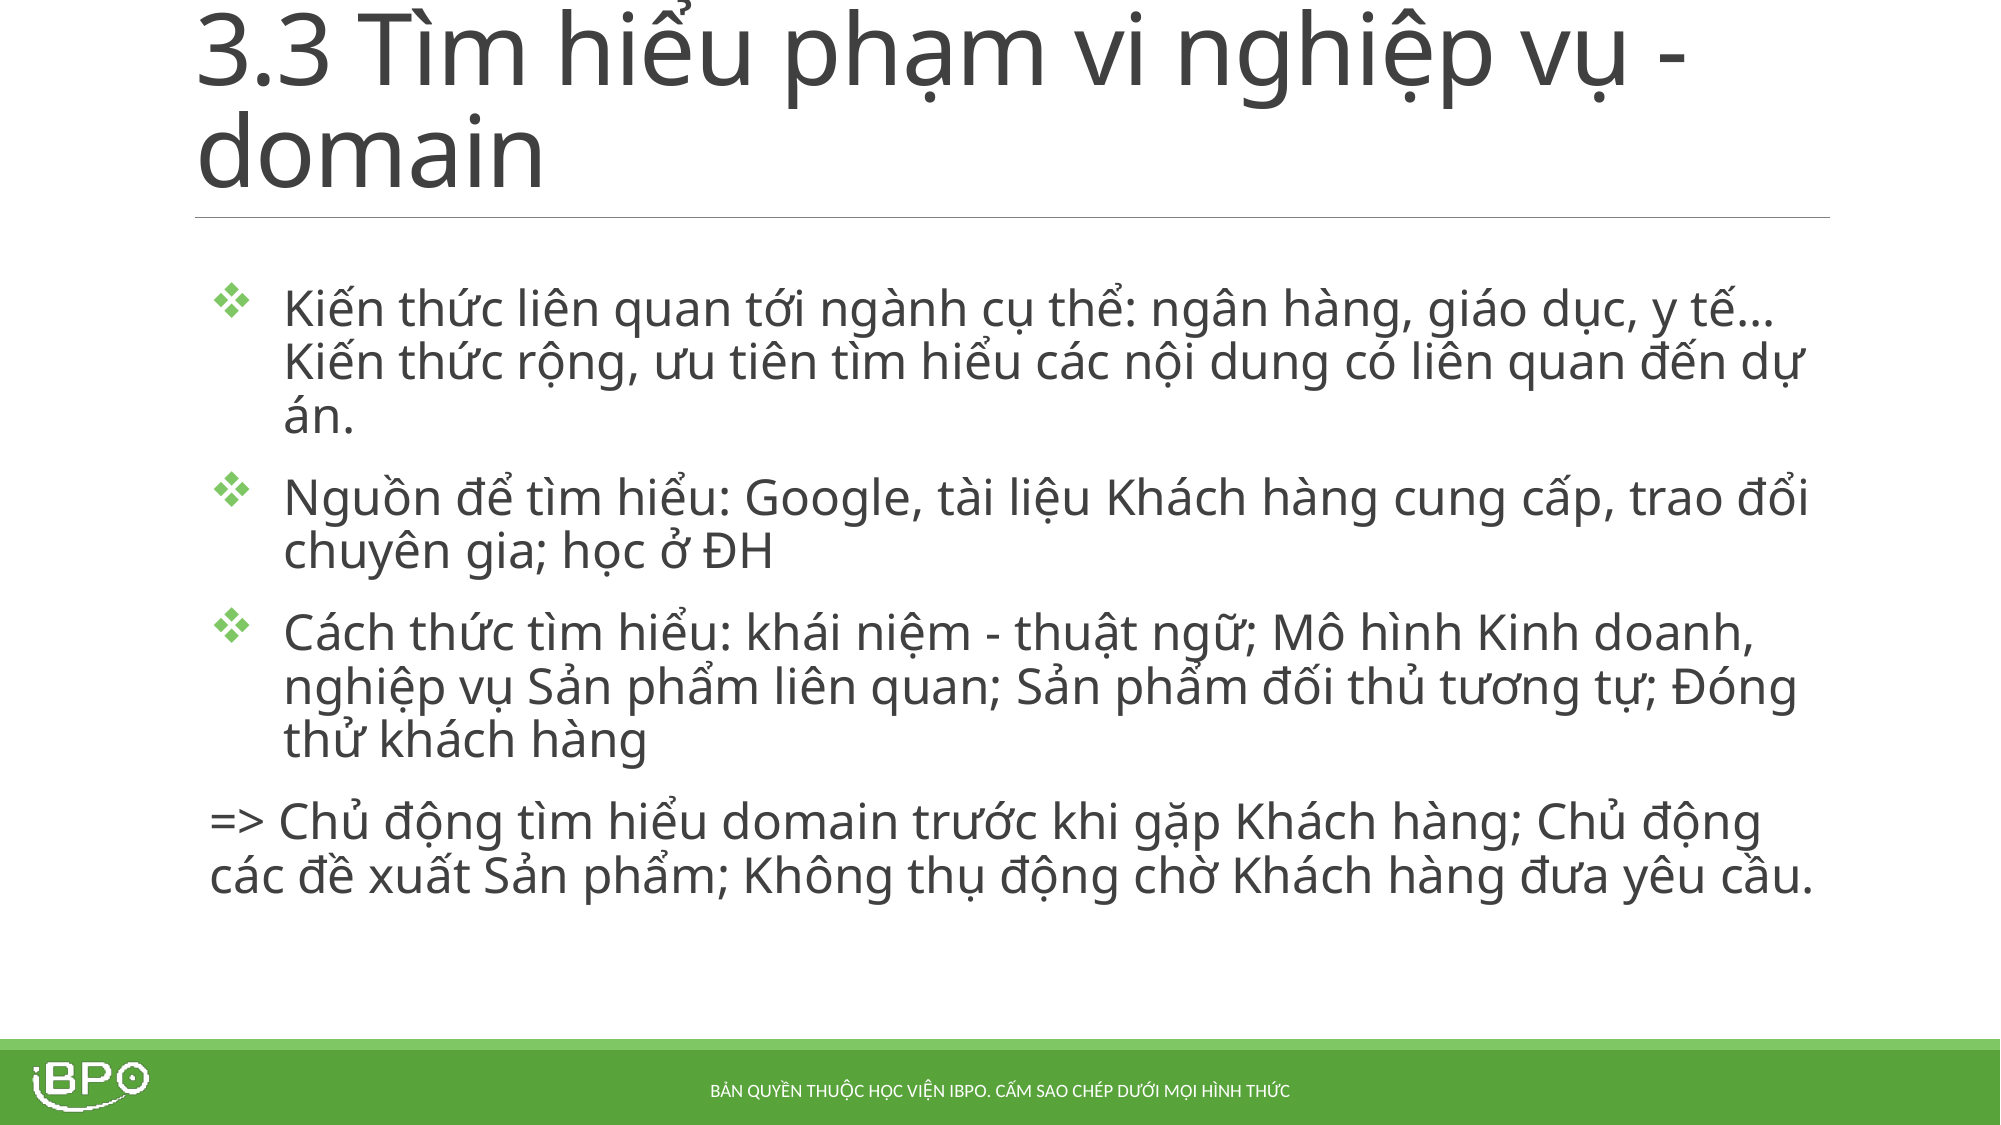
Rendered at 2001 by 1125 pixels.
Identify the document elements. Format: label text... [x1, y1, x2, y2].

picture [13, 1048, 167, 1125]
list Kiến thức liên quan tới ngành cụ thể: ngân hàng, giáo dục, y tế…Kiến thức rộng, ưu tiên tìm hiểu các nội dung có liên quan đến dự án. Nguồn để tìm hiểu: Google, tài liệu Khách hàng cung cấp, trao đổi chuyên gia; học ở ĐH Cách thức tìm hiểu: khái niệm - thuật ngữ; Mô hình Kinh doanh, nghiệp vụ Sản phẩm liên quan; Sản phẩm đối thủ tương tự; Đóng thử khách hàng => Chủ động tìm hiểu domain trước khi gặp Khách hàng; Chủ động các đề xuất Sản phẩm; Không thụ động chờ Khách hàng đưa yêu cầu. [180, 276, 1830, 963]
footer Bản quyền thuộc Học viện iBPO. Cấm sao chép dưới mọi hình thức [604, 1059, 1396, 1120]
title 3.3 Tìm hiểu phạm vi nghiệp vụ - domain [180, 47, 1830, 216]
